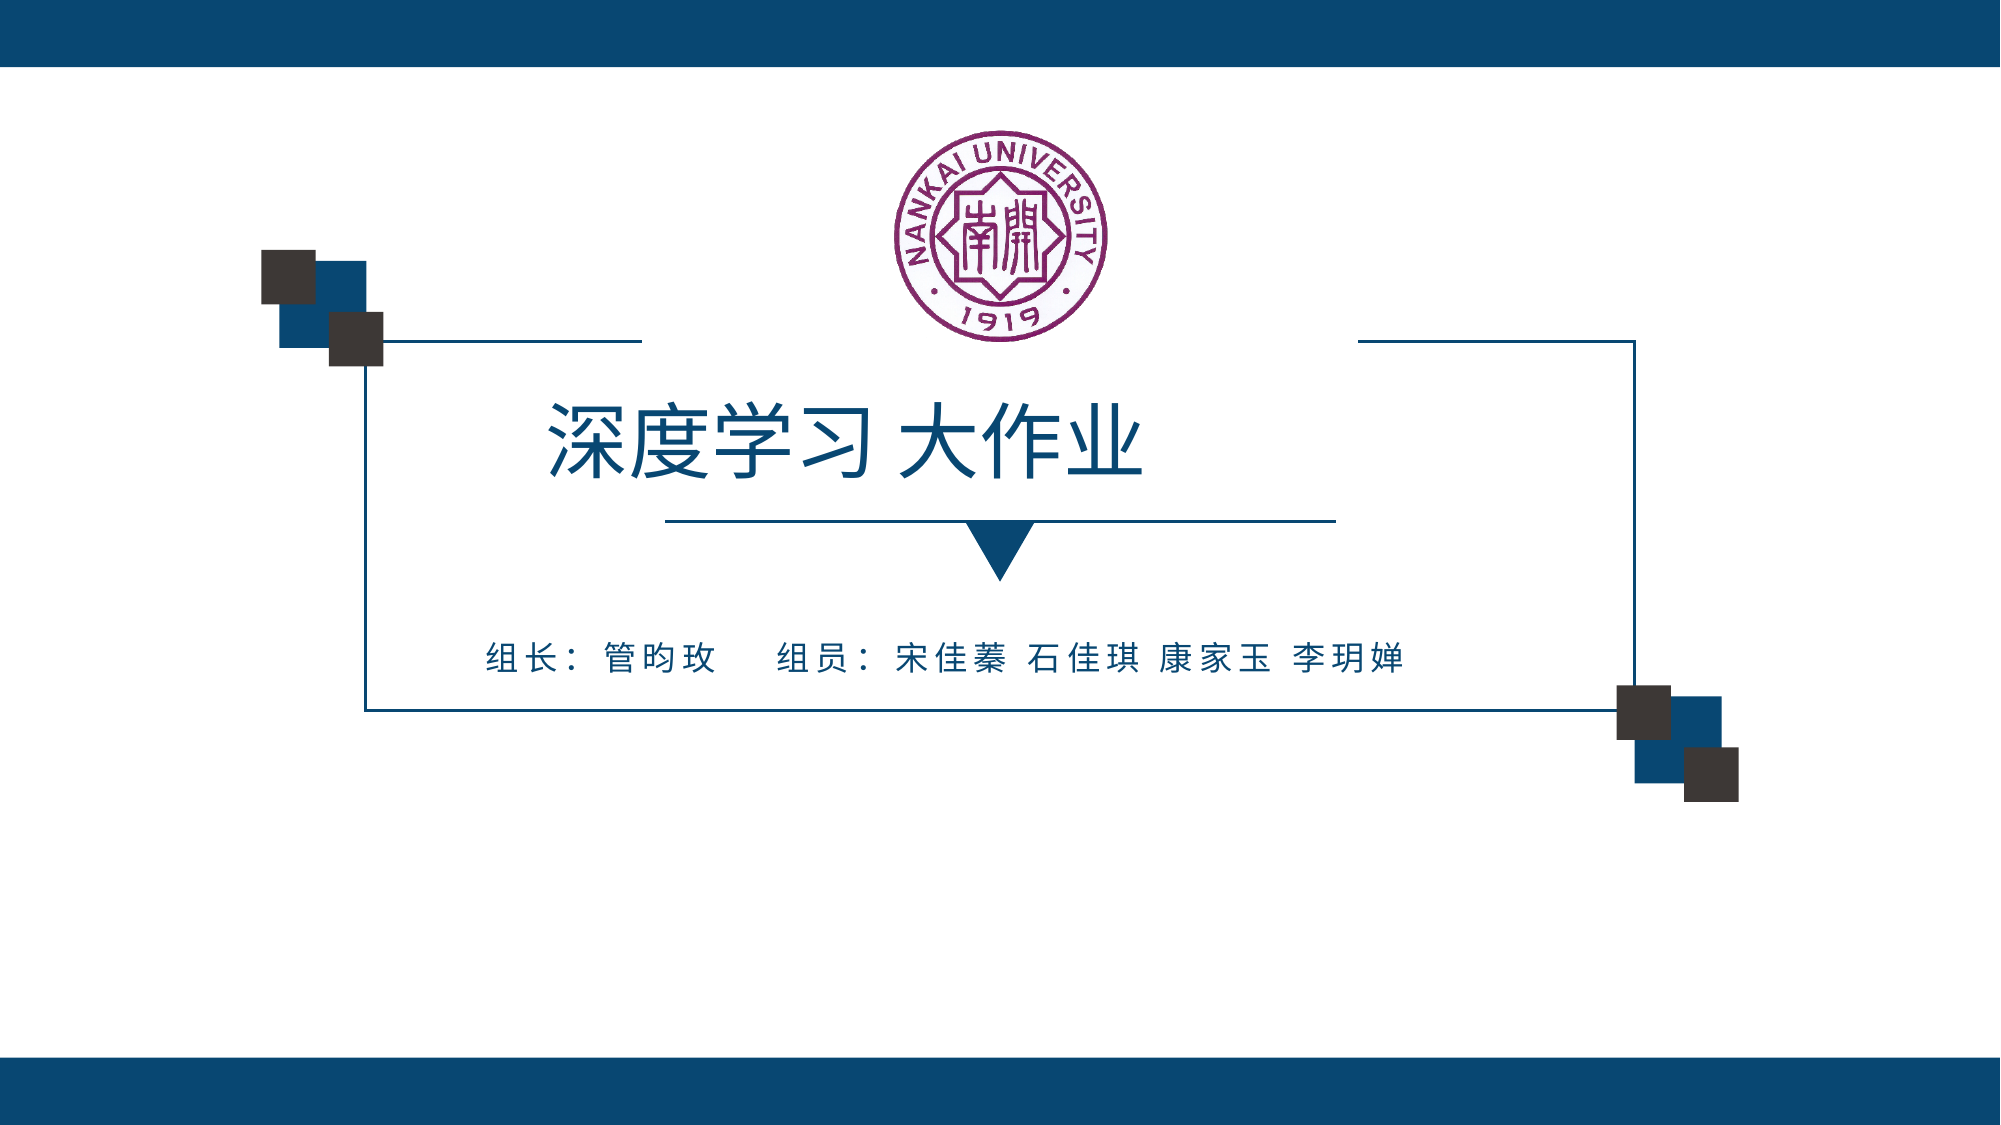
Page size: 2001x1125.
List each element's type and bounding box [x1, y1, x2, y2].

text_box [0, 1057, 2000, 1125]
picture [884, 121, 1116, 352]
text_box [0, 0, 2000, 68]
text_box [261, 250, 1739, 802]
